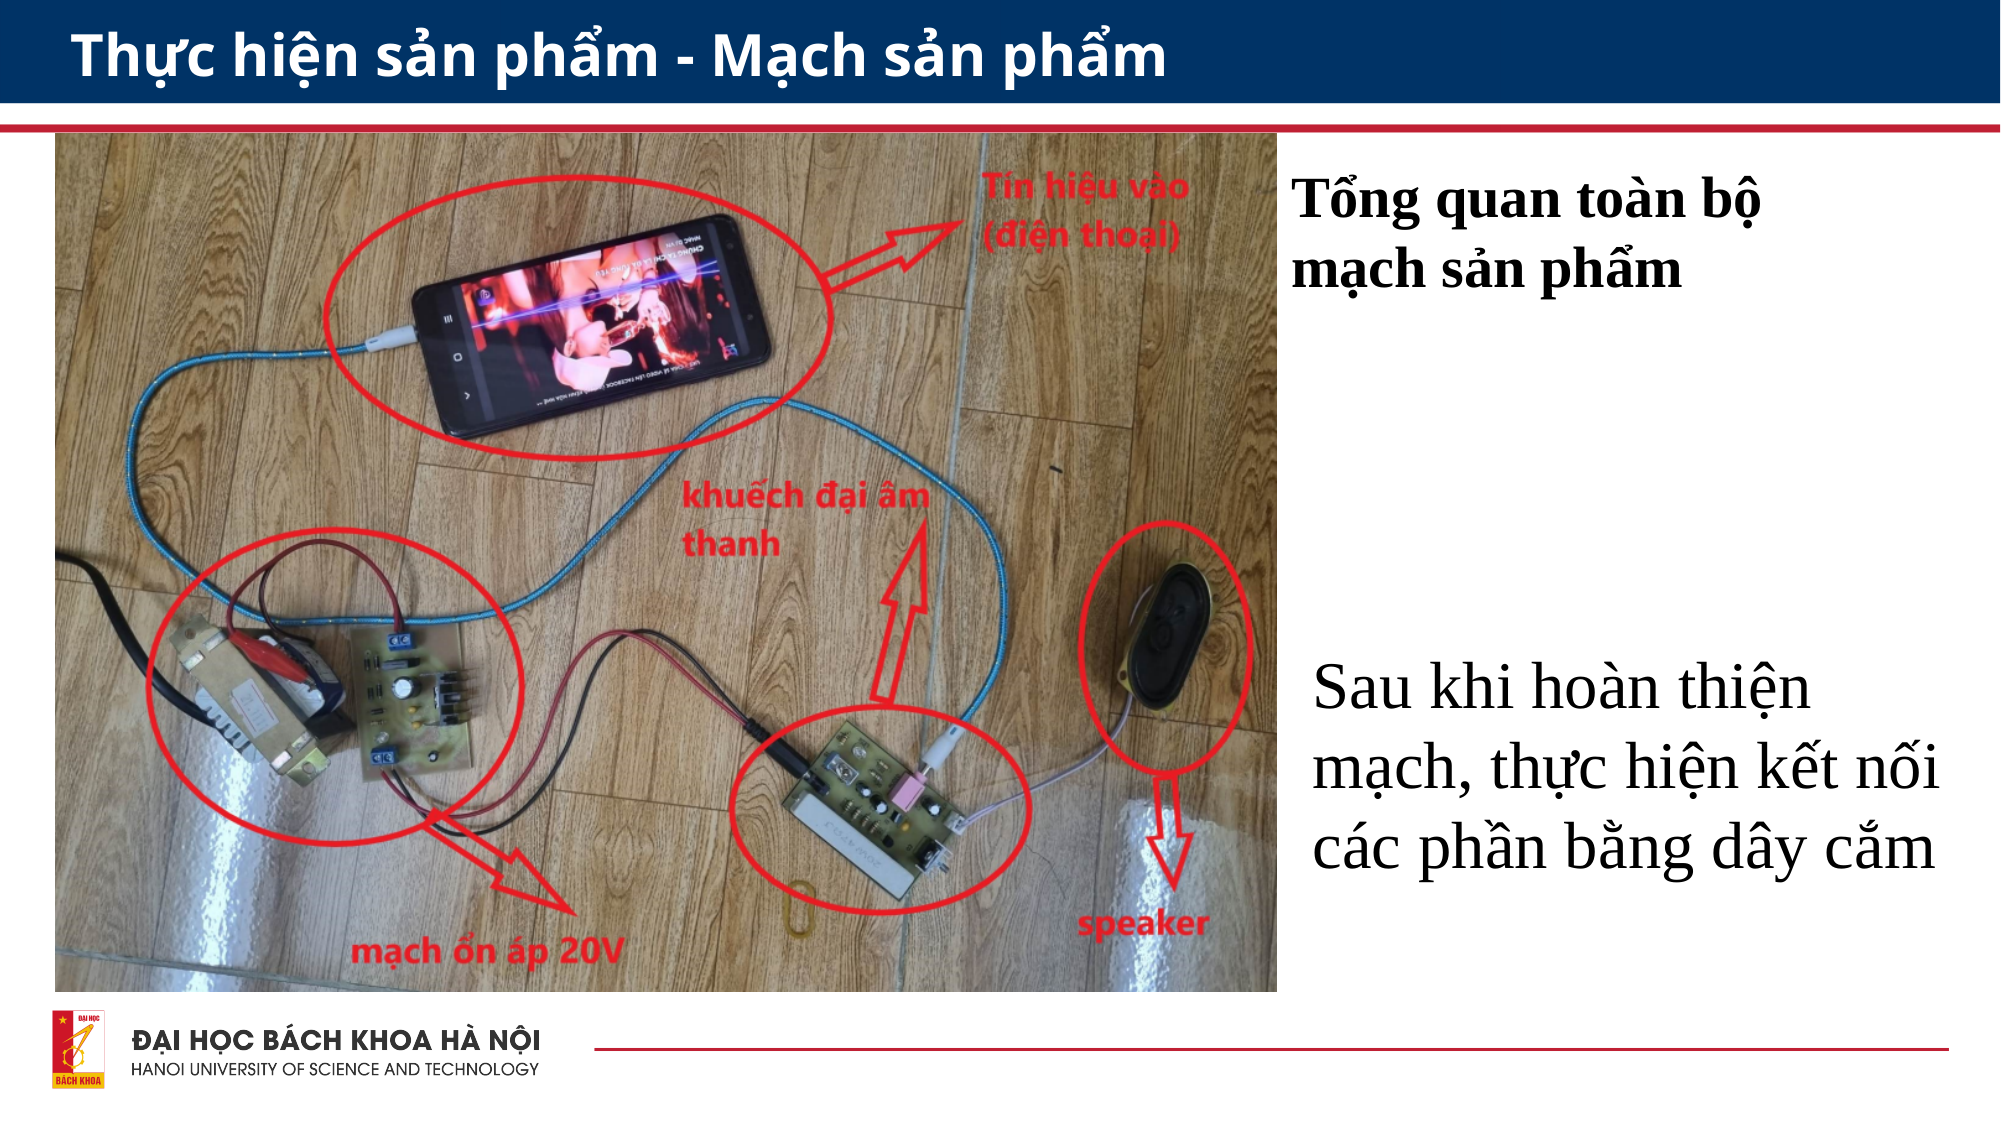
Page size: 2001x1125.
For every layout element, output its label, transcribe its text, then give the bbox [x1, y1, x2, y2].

title Thực hiện sản phẩm - Mạch sản phẩm [55, 18, 1945, 90]
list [55, 133, 1277, 992]
text_box Tổng quan toàn bộ mạch sản phẩm [1277, 151, 1900, 307]
text_box Sau khi hoàn thiện mạch, thực hiện kết nối các phần bằng dây cắm [1297, 634, 1962, 1050]
picture [0, 0, 2001, 1125]
